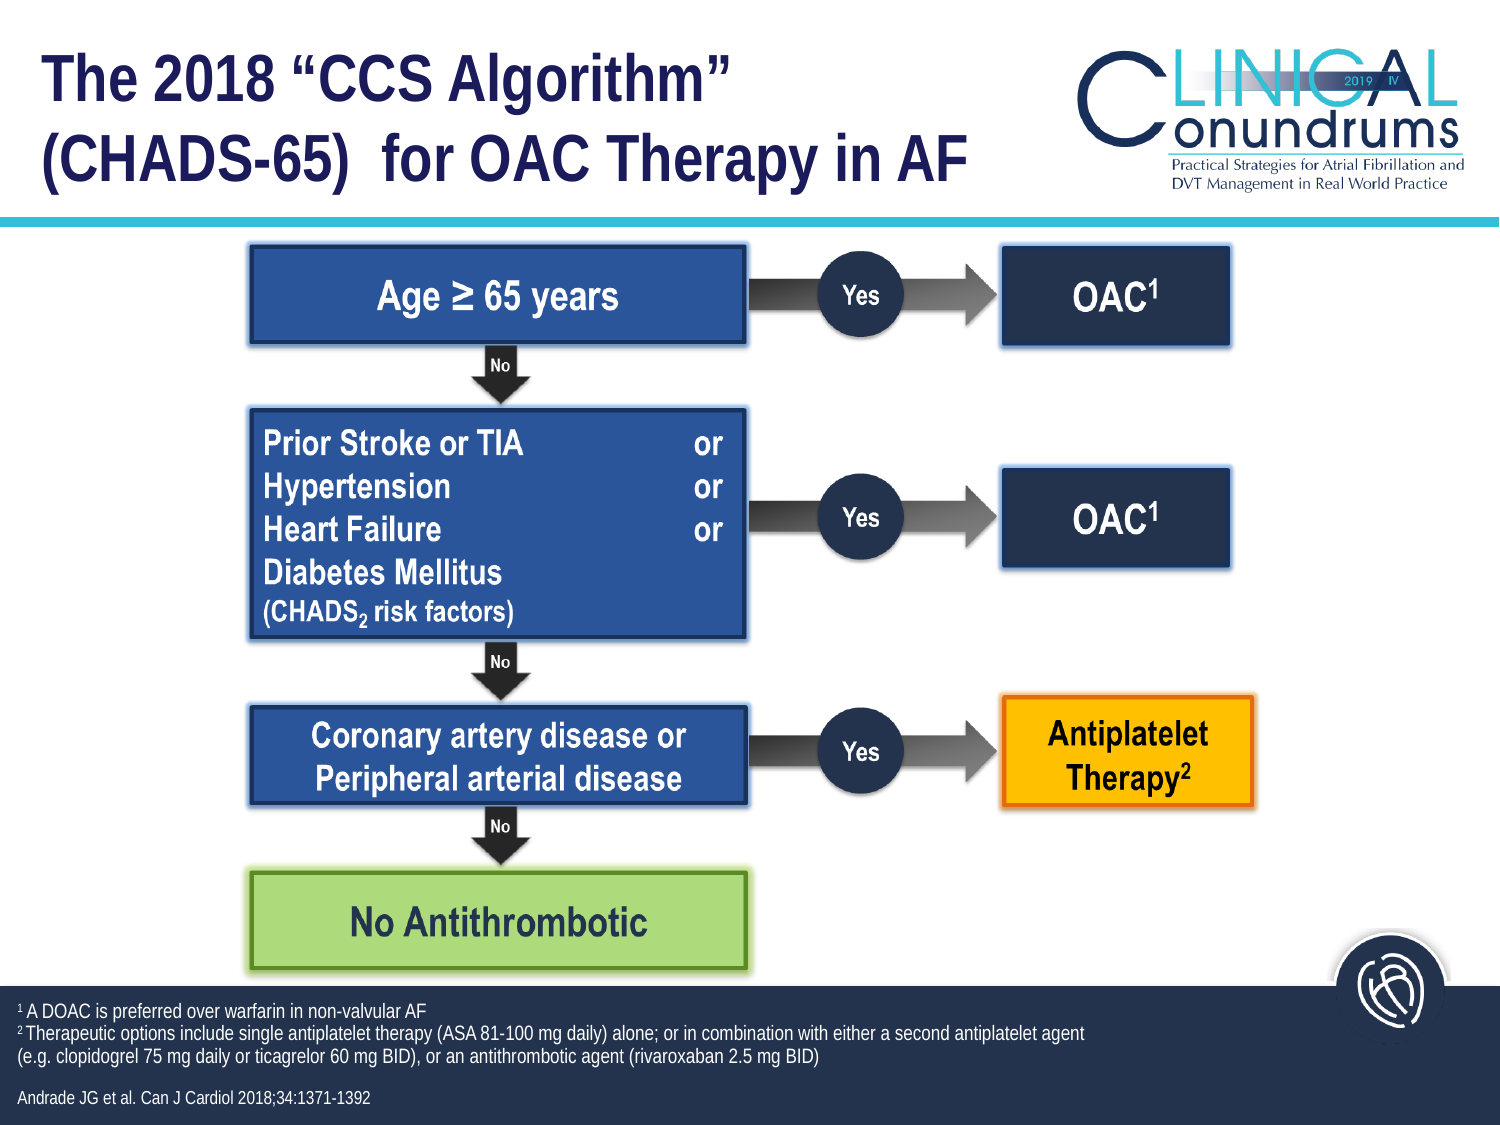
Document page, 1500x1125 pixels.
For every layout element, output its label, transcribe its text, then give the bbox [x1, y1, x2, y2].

text_box The 2018 “CCS Algorithm” (CHADS-65) for OAC Therapy in AF [26, 26, 989, 202]
picture [1326, 928, 1451, 1052]
picture [232, 234, 1266, 991]
text_box [0, 985, 1500, 1125]
text_box 1 A DOAC is preferred over warfarin in non-valvular AF 2 Therapeutic options include single antiplatelet therapy (ASA 81-100 mg daily) alone; or in combination with either a second antiplatelet agent (e.g. clopidogrel 75 mg daily or ticagrelor 60 mg BID), or an antithrombotic agent (rivaroxaban 2.5 mg BID) Andrade JG et al. Can J Cardiol 2018;34:1371-1392 [15, 1011, 1126, 1097]
picture [1073, 37, 1474, 196]
